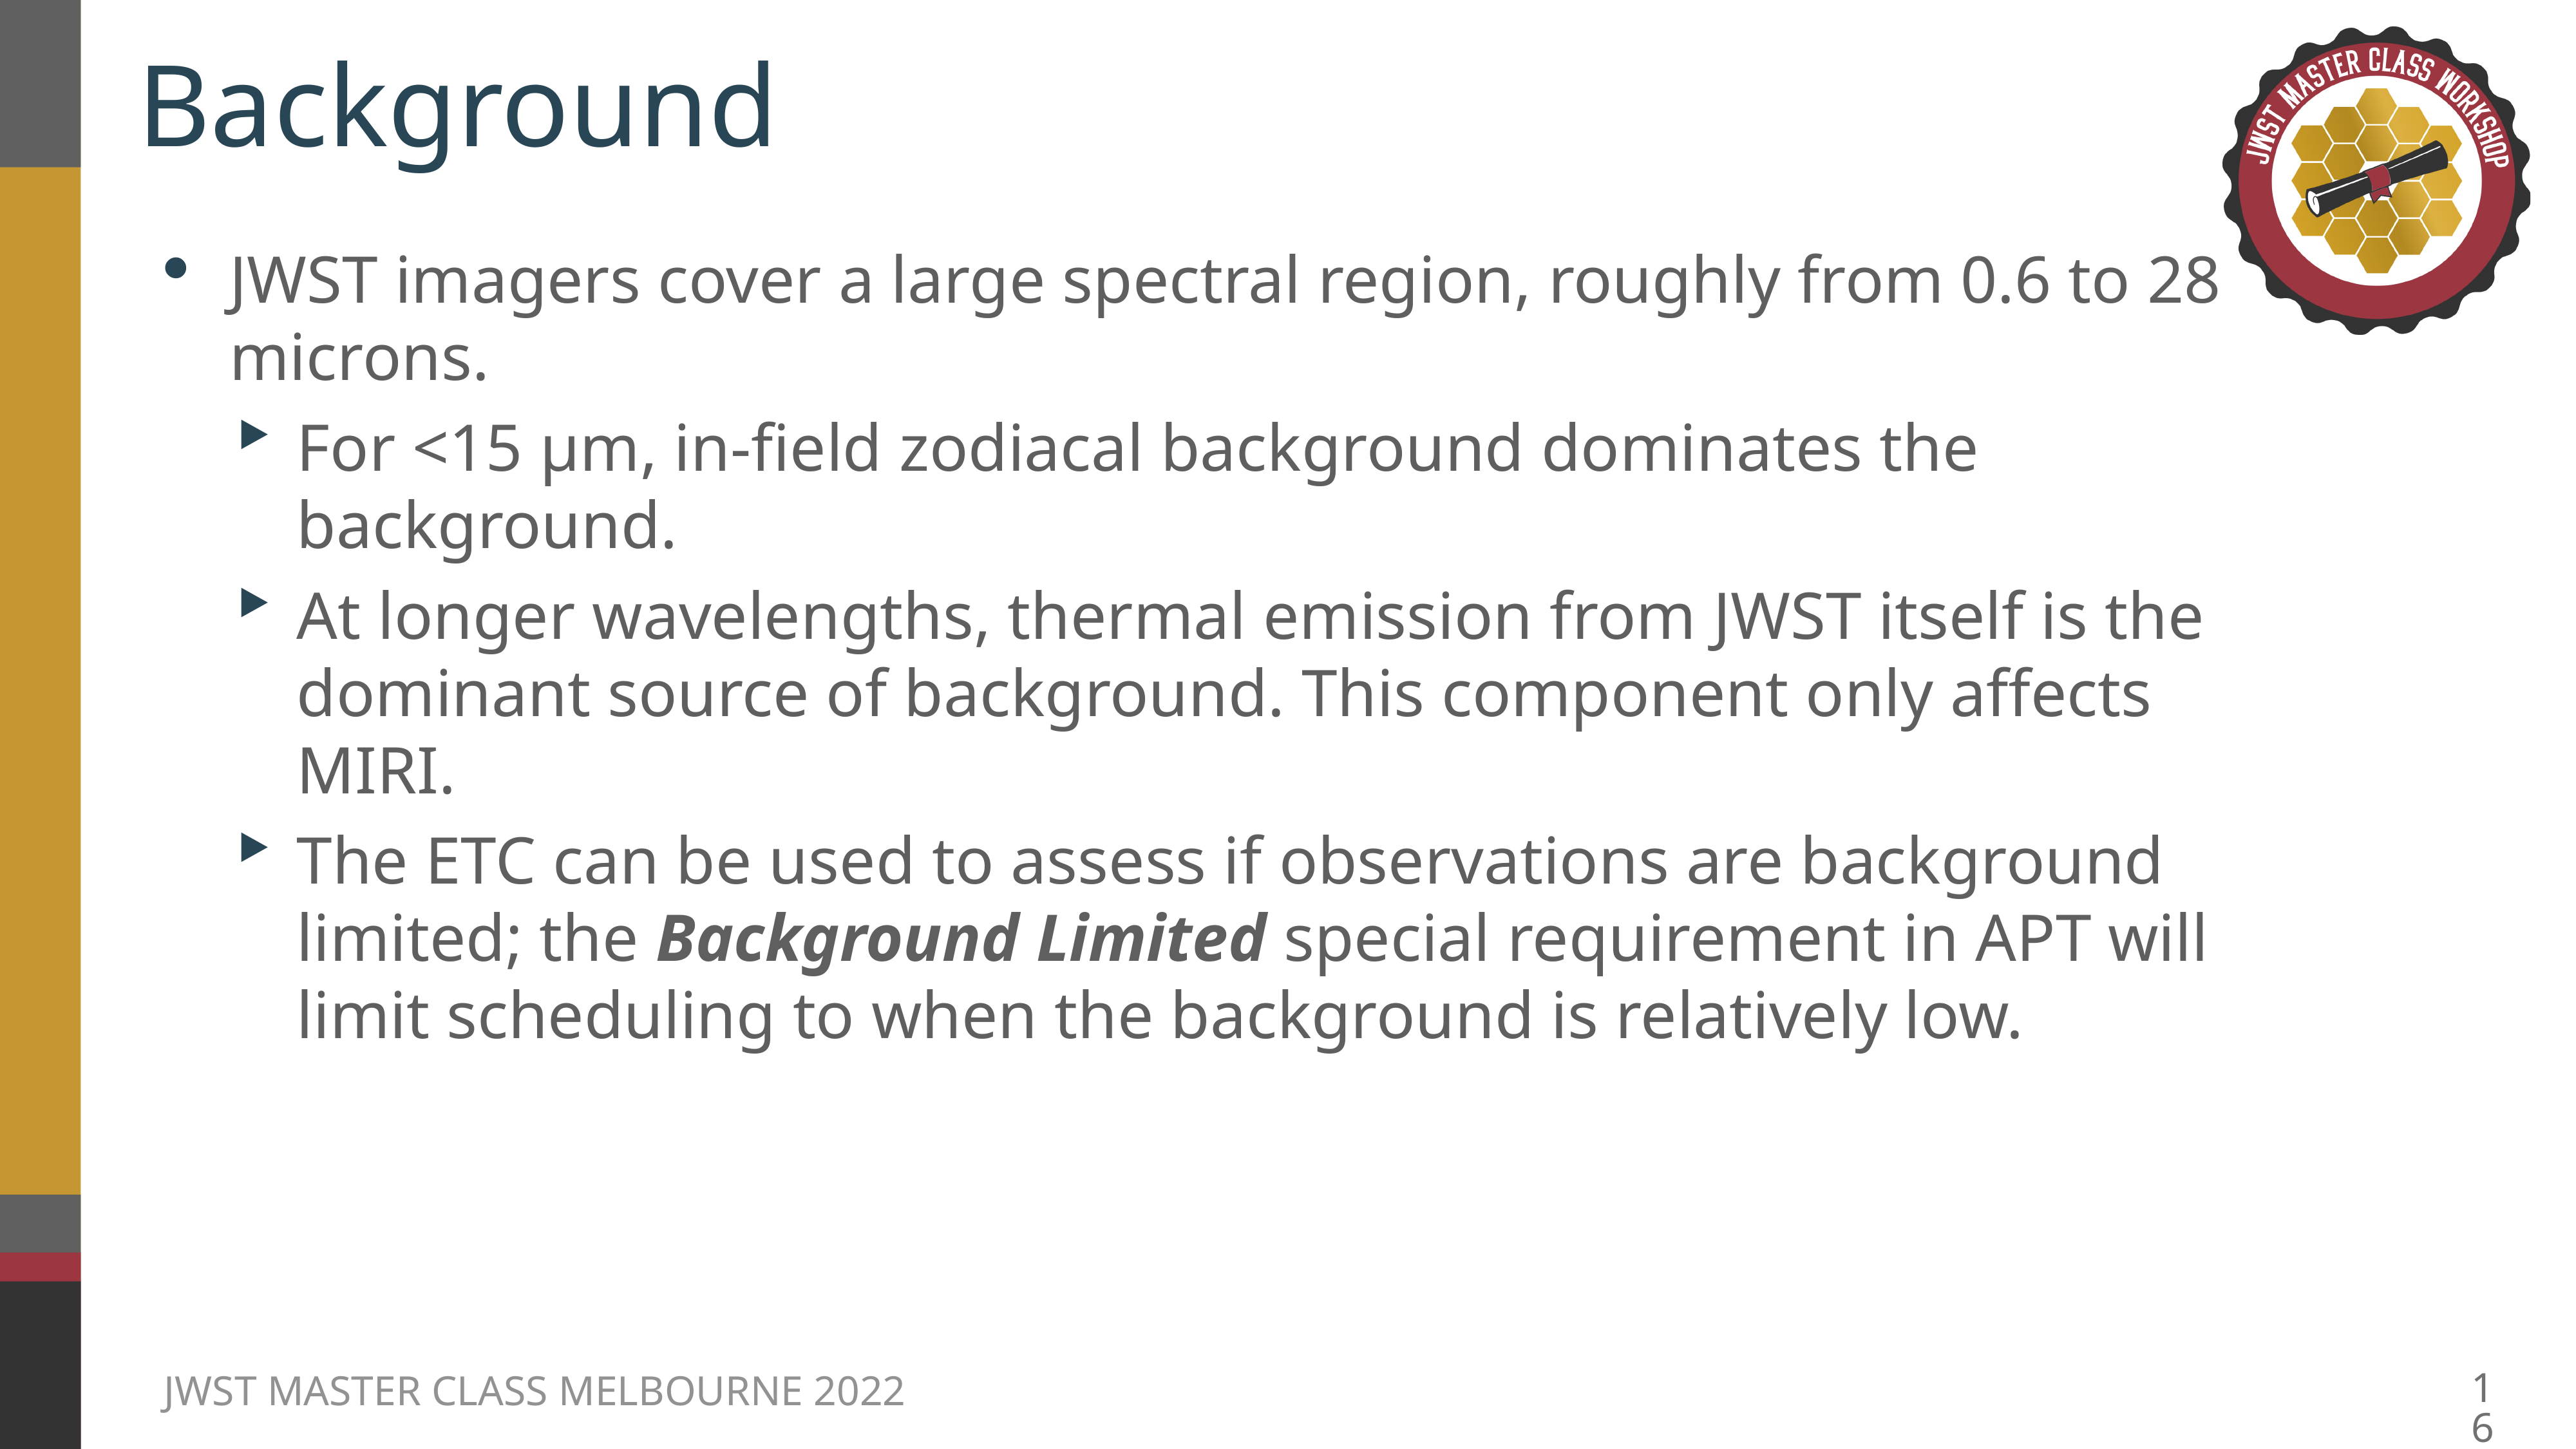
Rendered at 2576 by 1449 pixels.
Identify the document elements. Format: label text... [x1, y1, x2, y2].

title Background [131, 17, 2172, 186]
list JWST imagers cover a large spectral region, roughly from 0.6 to 28 microns. For <15 μm, in-field zodiacal background dominates the background. At longer wavelengths, thermal emission from JWST itself is the dominant source of background. This component only affects MIRI. The ETC can be used to assess if observations are background limited; the Background Limited special requirement in APT will limit scheduling to when the background is relatively low. [156, 232, 2280, 1216]
picture [2222, 26, 2531, 335]
slide_number 16 [2465, 1356, 2503, 1423]
